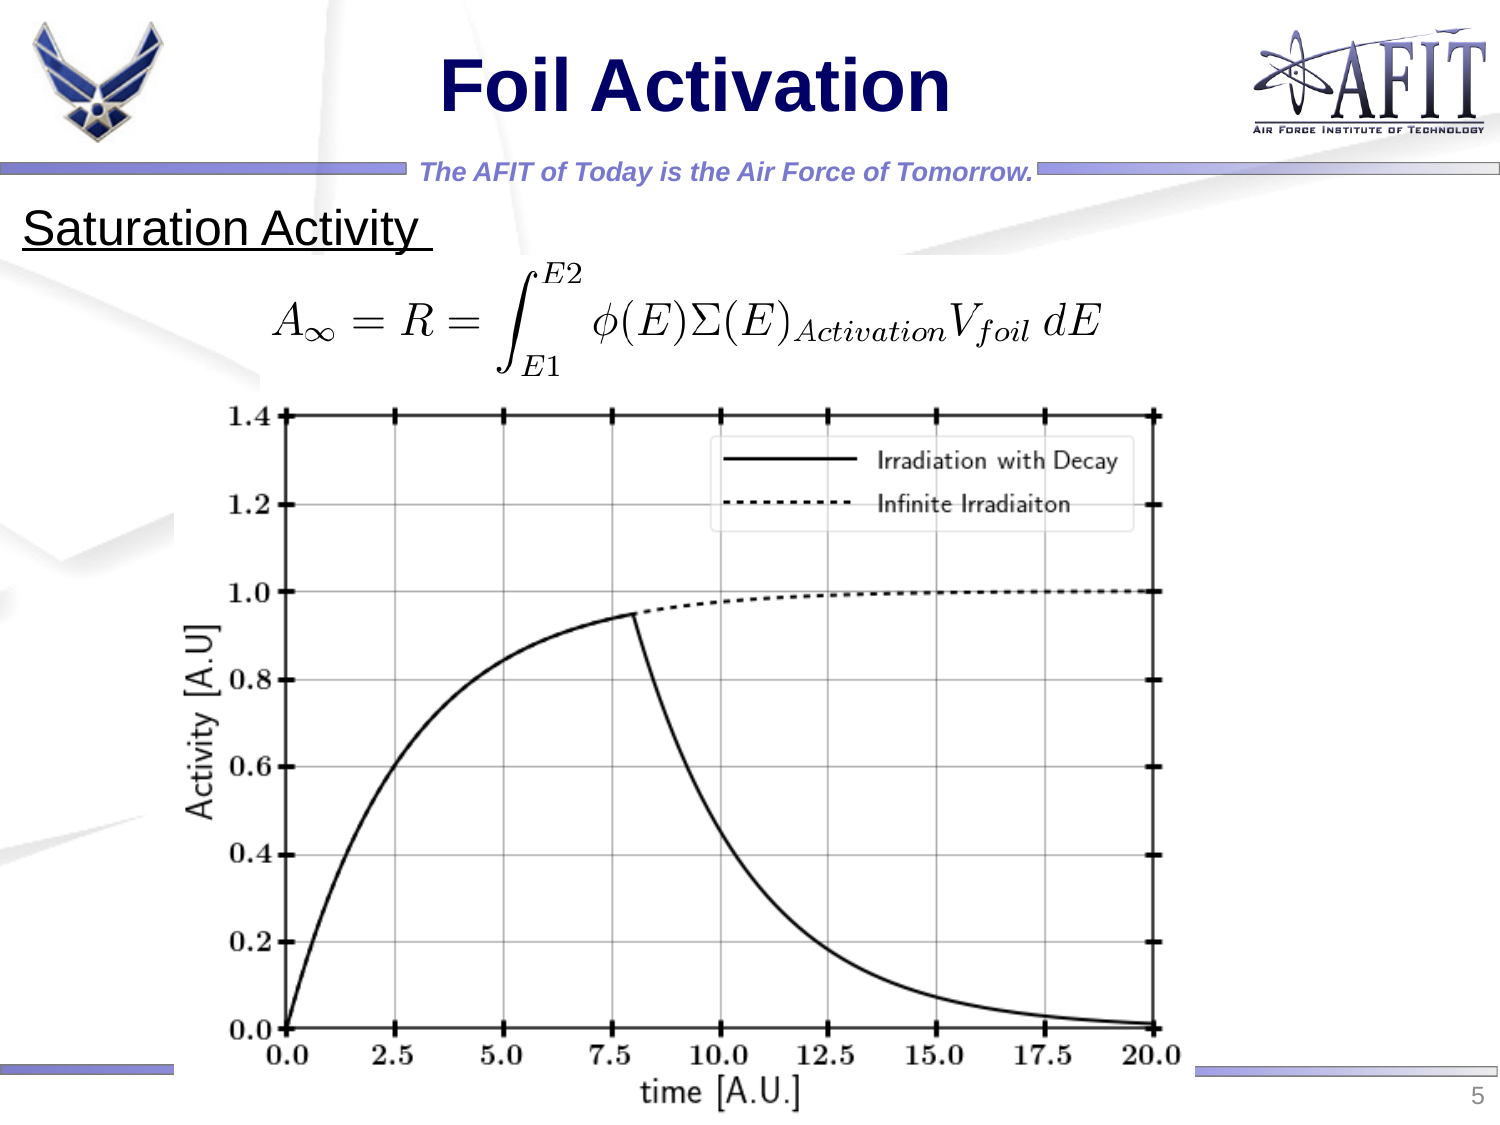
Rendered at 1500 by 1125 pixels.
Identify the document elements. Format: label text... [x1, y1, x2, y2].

picture [32, 21, 162, 143]
slide_number 5 [1199, 1065, 1500, 1125]
title Foil Activation [162, 0, 1251, 163]
list Saturation Activity [7, 187, 1413, 988]
picture [174, 255, 1195, 1125]
